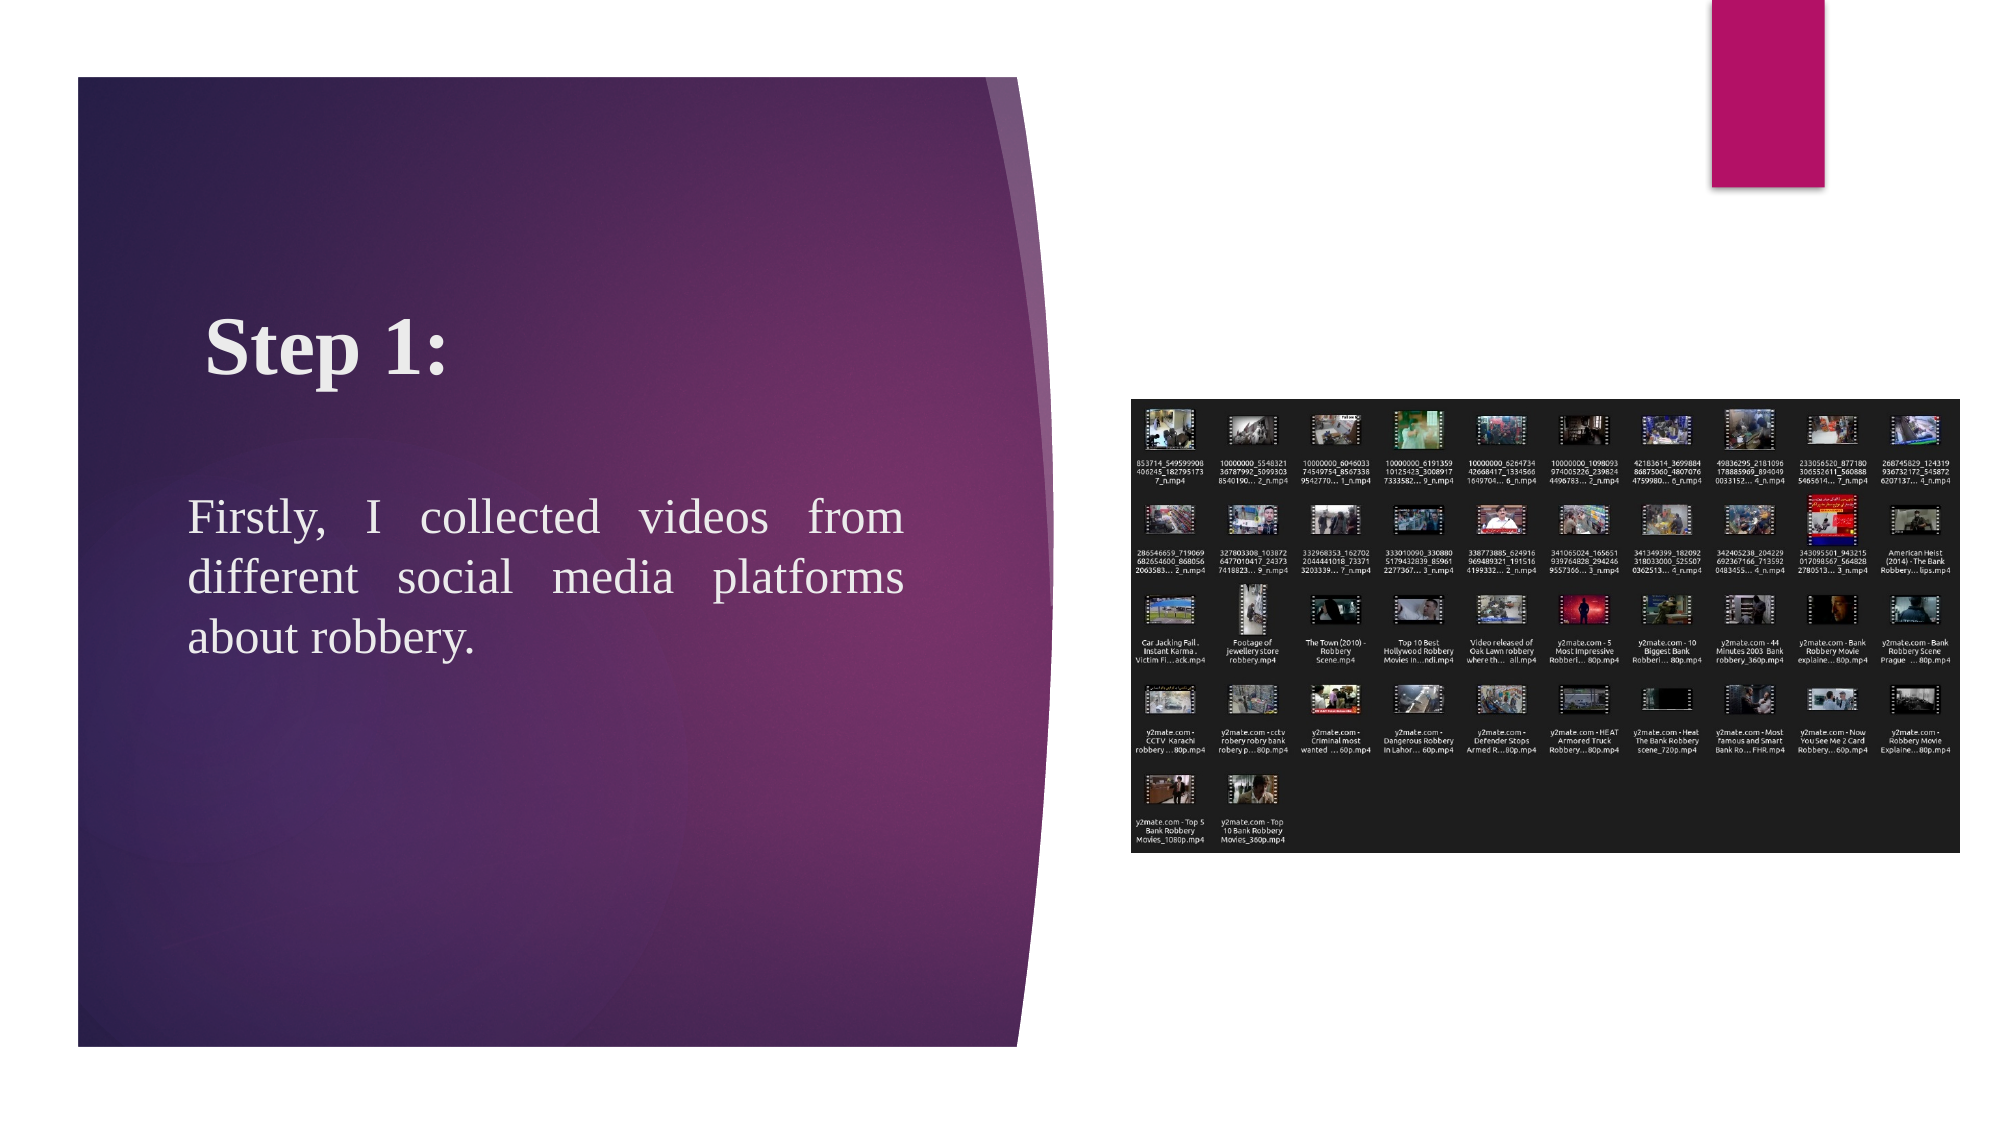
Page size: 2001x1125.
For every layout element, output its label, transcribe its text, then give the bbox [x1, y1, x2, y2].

text_box Firstly, I collected videos from different social media platforms about robbery. [172, 445, 921, 702]
title Step 1: [189, 282, 904, 400]
picture [1130, 399, 1960, 854]
